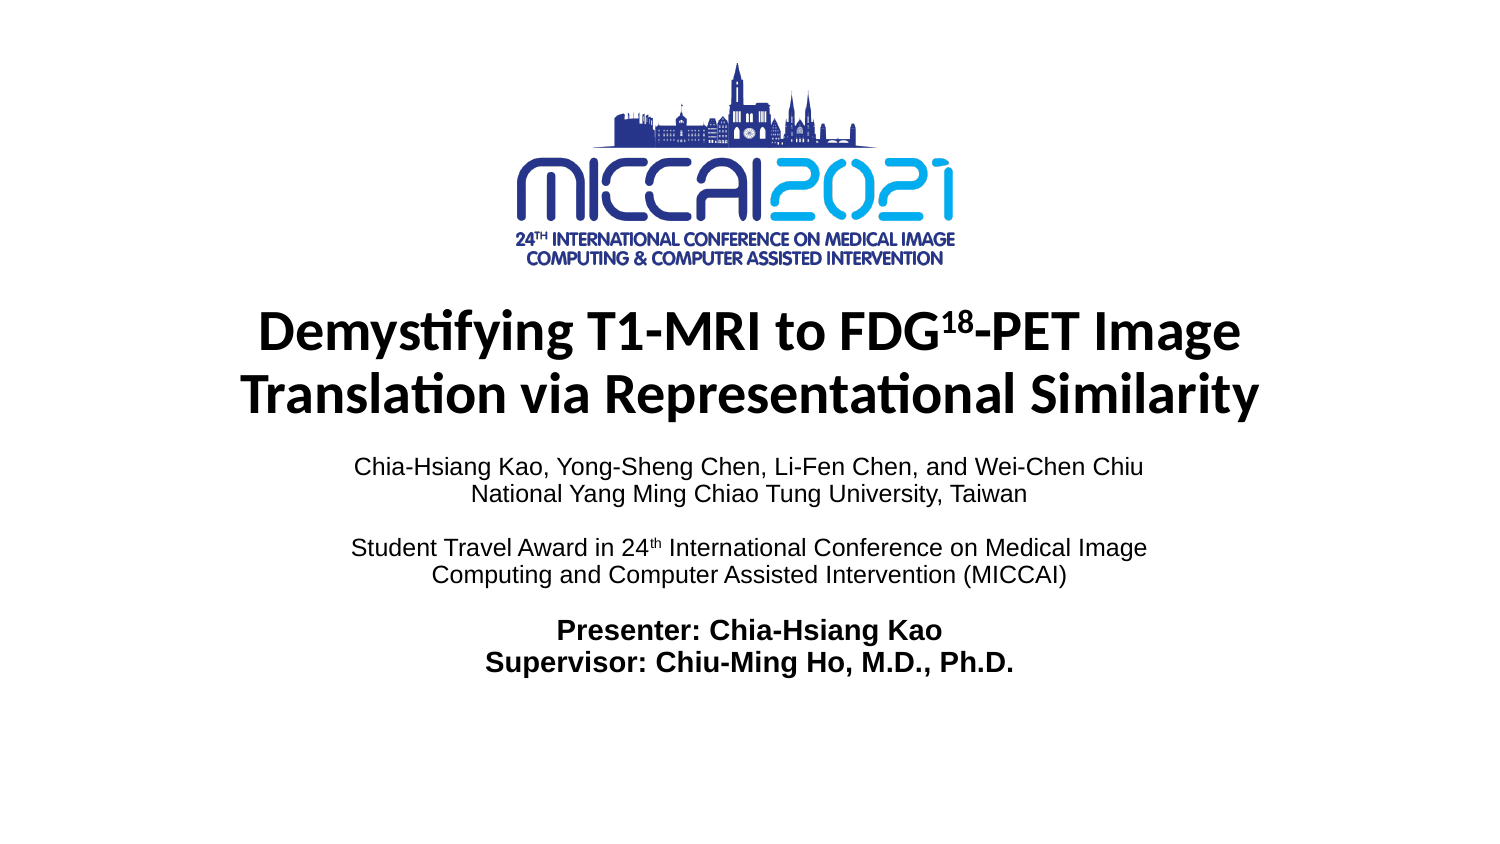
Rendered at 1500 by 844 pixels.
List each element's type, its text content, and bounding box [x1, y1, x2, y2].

subtitle Chia-Hsiang Kao, Yong-Sheng Chen, Li-Fen Chen, and Wei-Chen Chiu National Yang Ming Chiao Tung University, Taiwan Student Travel Award in 24th International Conference on Medical Image Computing and Computer Assisted Intervention (MICCAI) Presenter: Chia-Hsiang Kao Supervisor: Chiu-Ming Ho, M.D., Ph.D. [314, 448, 1186, 844]
title Demystifying T1-MRI to FDG18-PET Image Translation via Representational Similarity [187, 138, 1313, 432]
picture [262, 54, 1212, 272]
